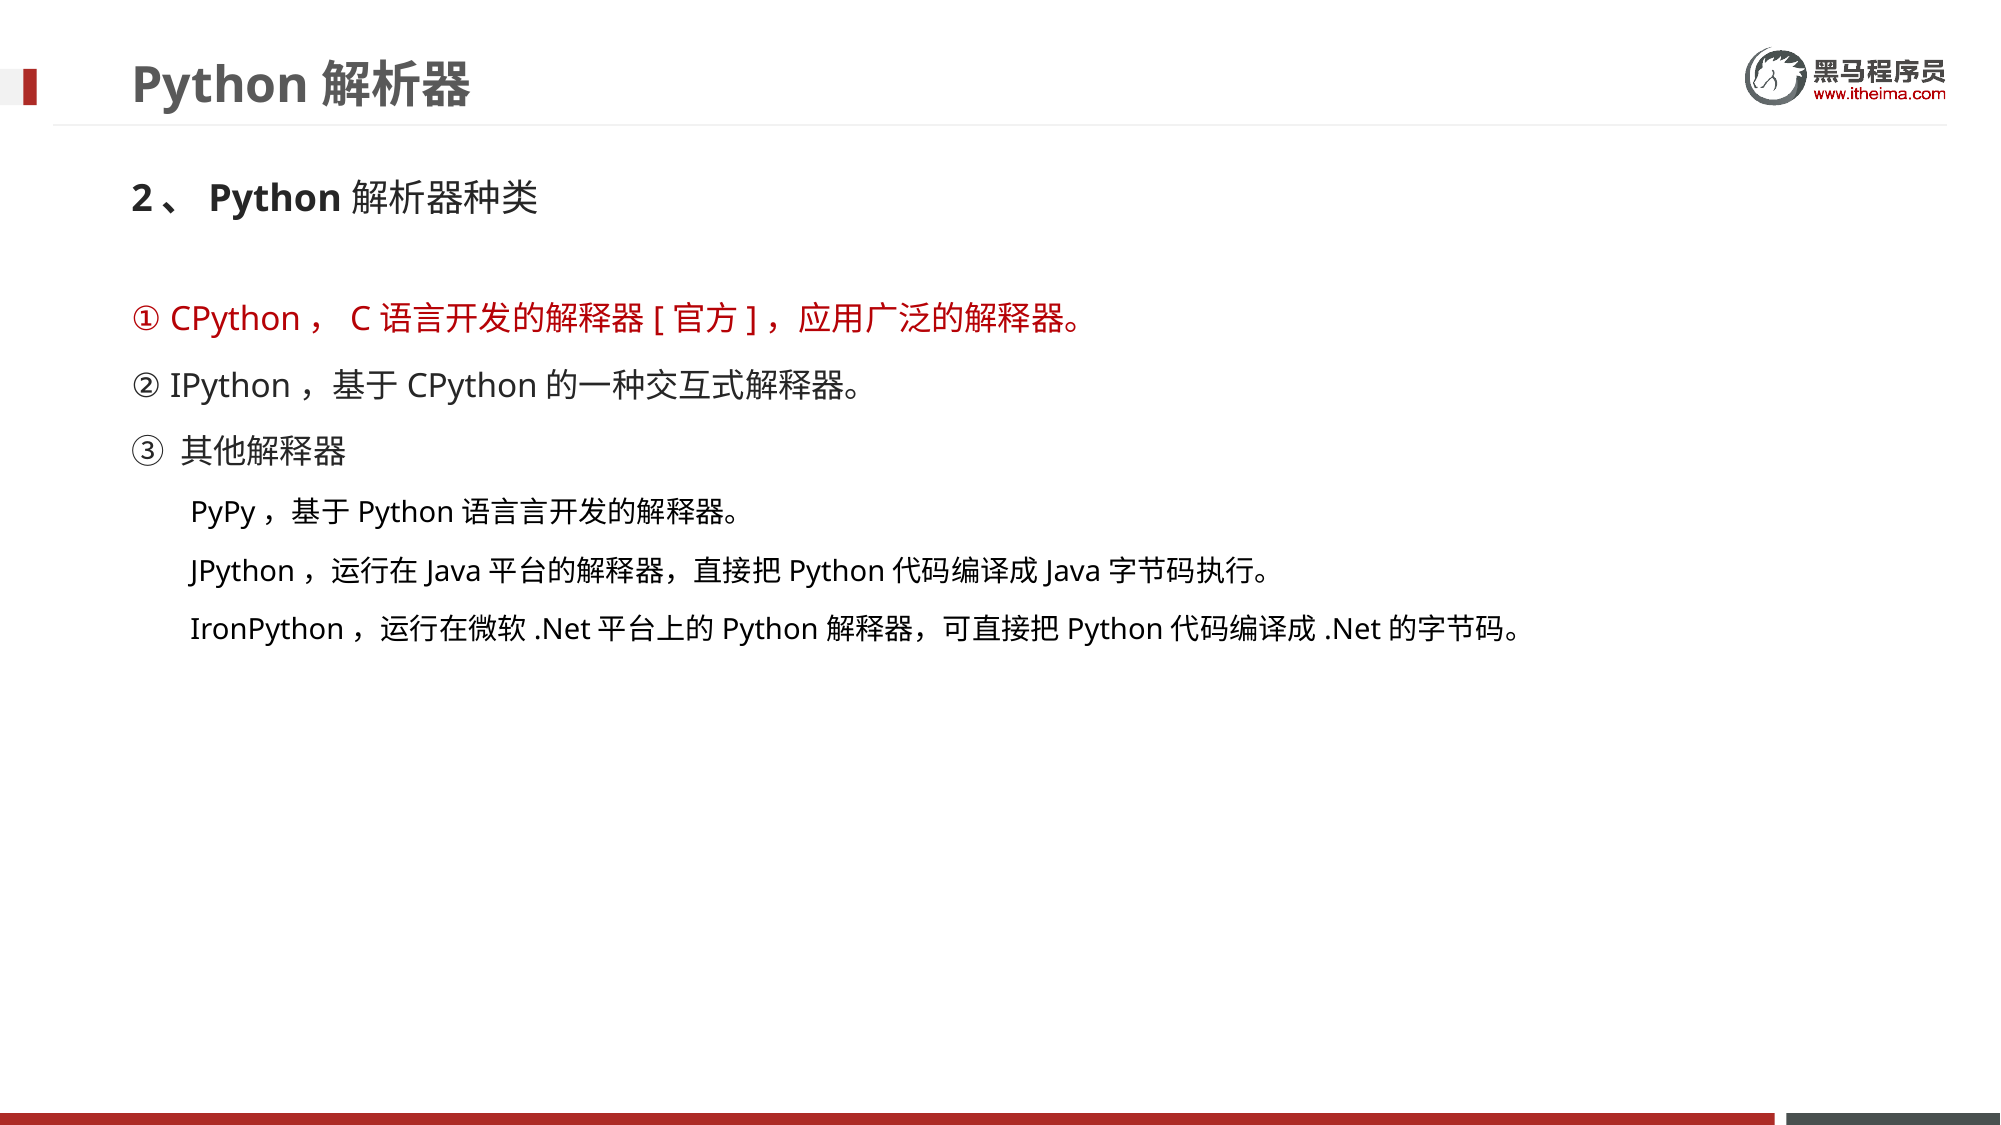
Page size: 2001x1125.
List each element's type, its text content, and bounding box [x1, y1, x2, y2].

list 2、Python解析器种类 [116, 154, 1880, 239]
picture [1744, 46, 1946, 106]
list ① CPython，C语言开发的解释器[官方]，应⽤广泛的解释器。 ② IPython，基于CPython的一种交互式解释器。 ③ 其他解释器 PyPy，基于Python语⾔言开发的解释器。 JPython，运⾏在Java平台的解释器，直接把Python代码编译成Java字节码执⾏。 IronPython，运⾏在微软.Net平台上的Python解释器，可直接把Python代码编译成.Net的字节码。 [116, 270, 1880, 963]
title Python解析器 [116, 40, 1556, 125]
